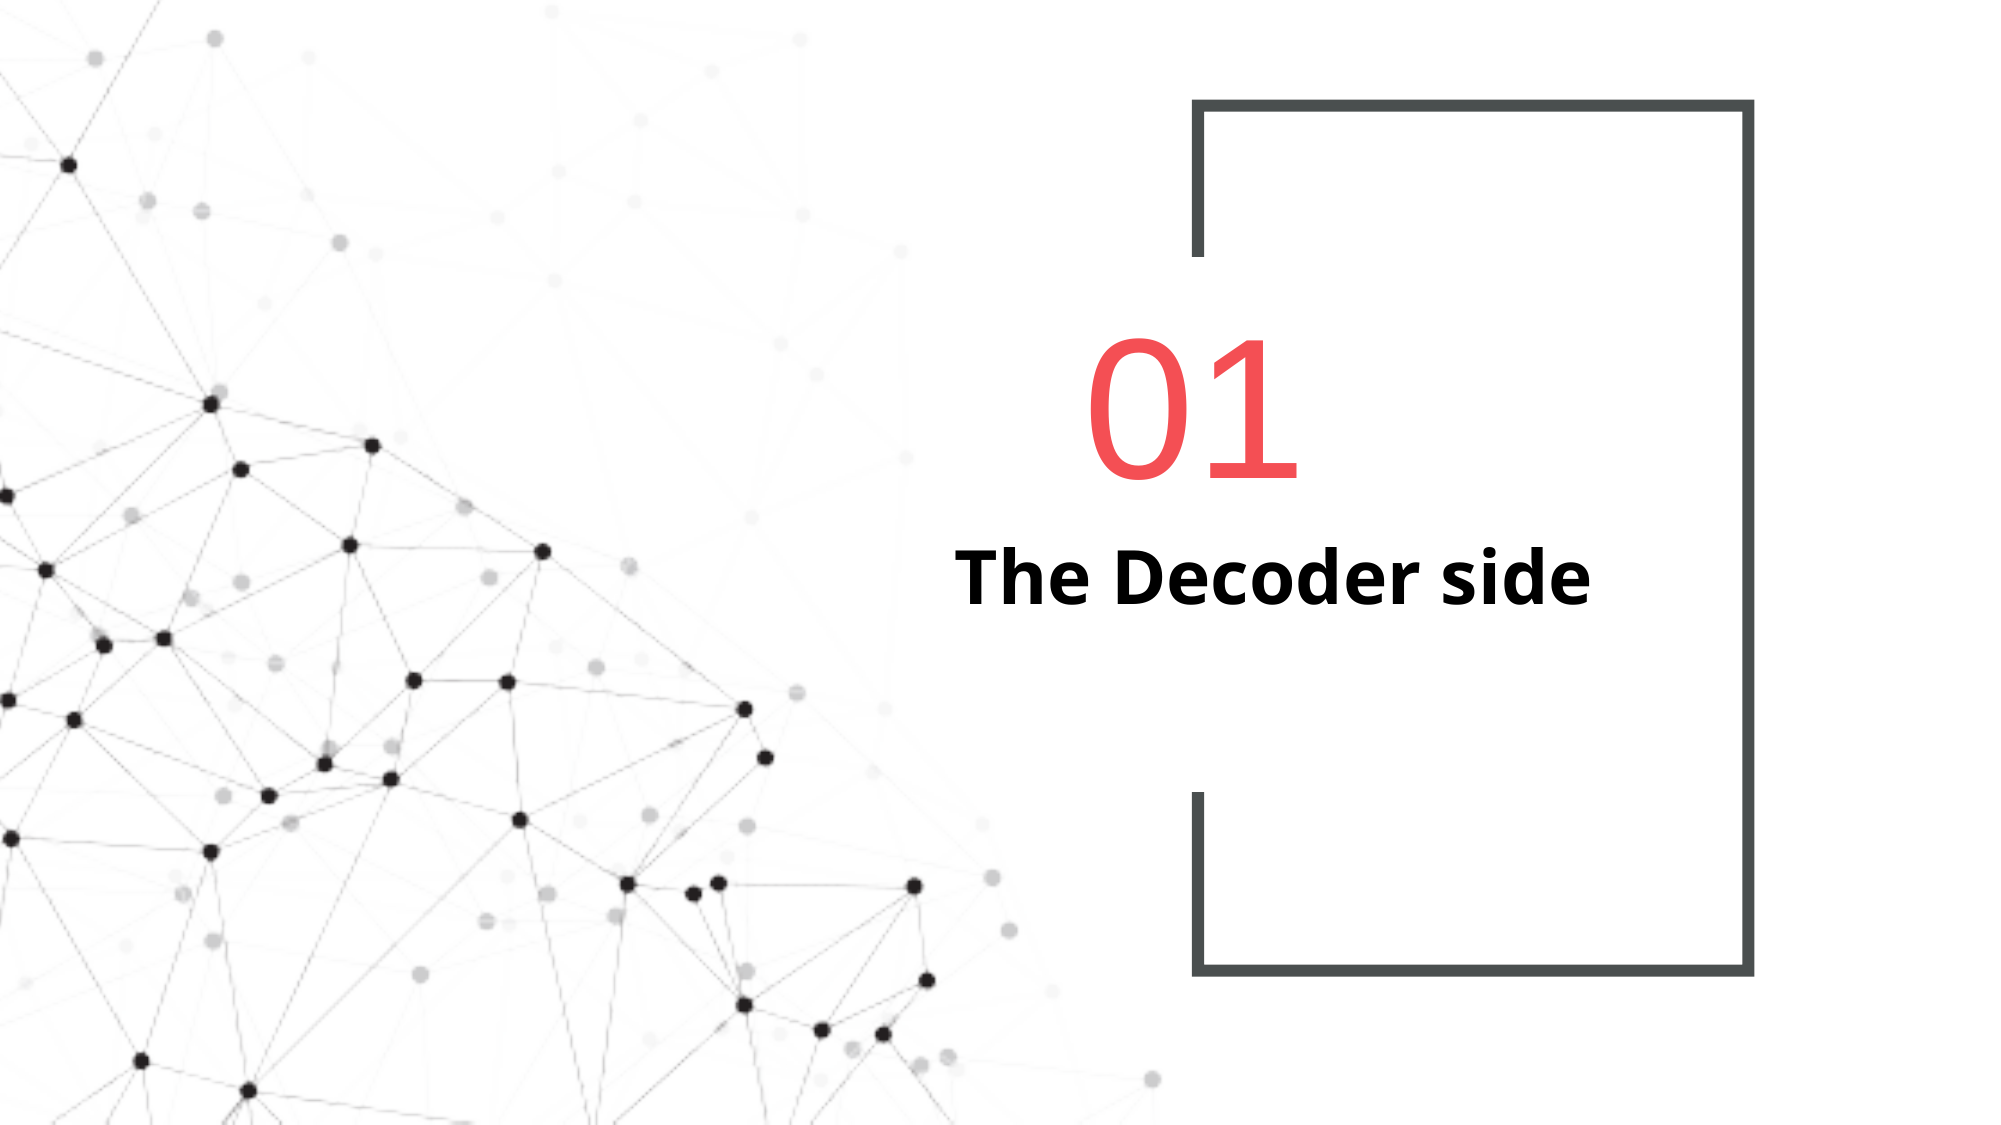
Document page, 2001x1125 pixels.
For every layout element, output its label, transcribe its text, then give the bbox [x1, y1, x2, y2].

text_box The Decoder side [1246, 495, 1755, 628]
text_box 01 [1246, 271, 1474, 495]
text_box [1246, 99, 1756, 978]
picture [0, 0, 1246, 1125]
